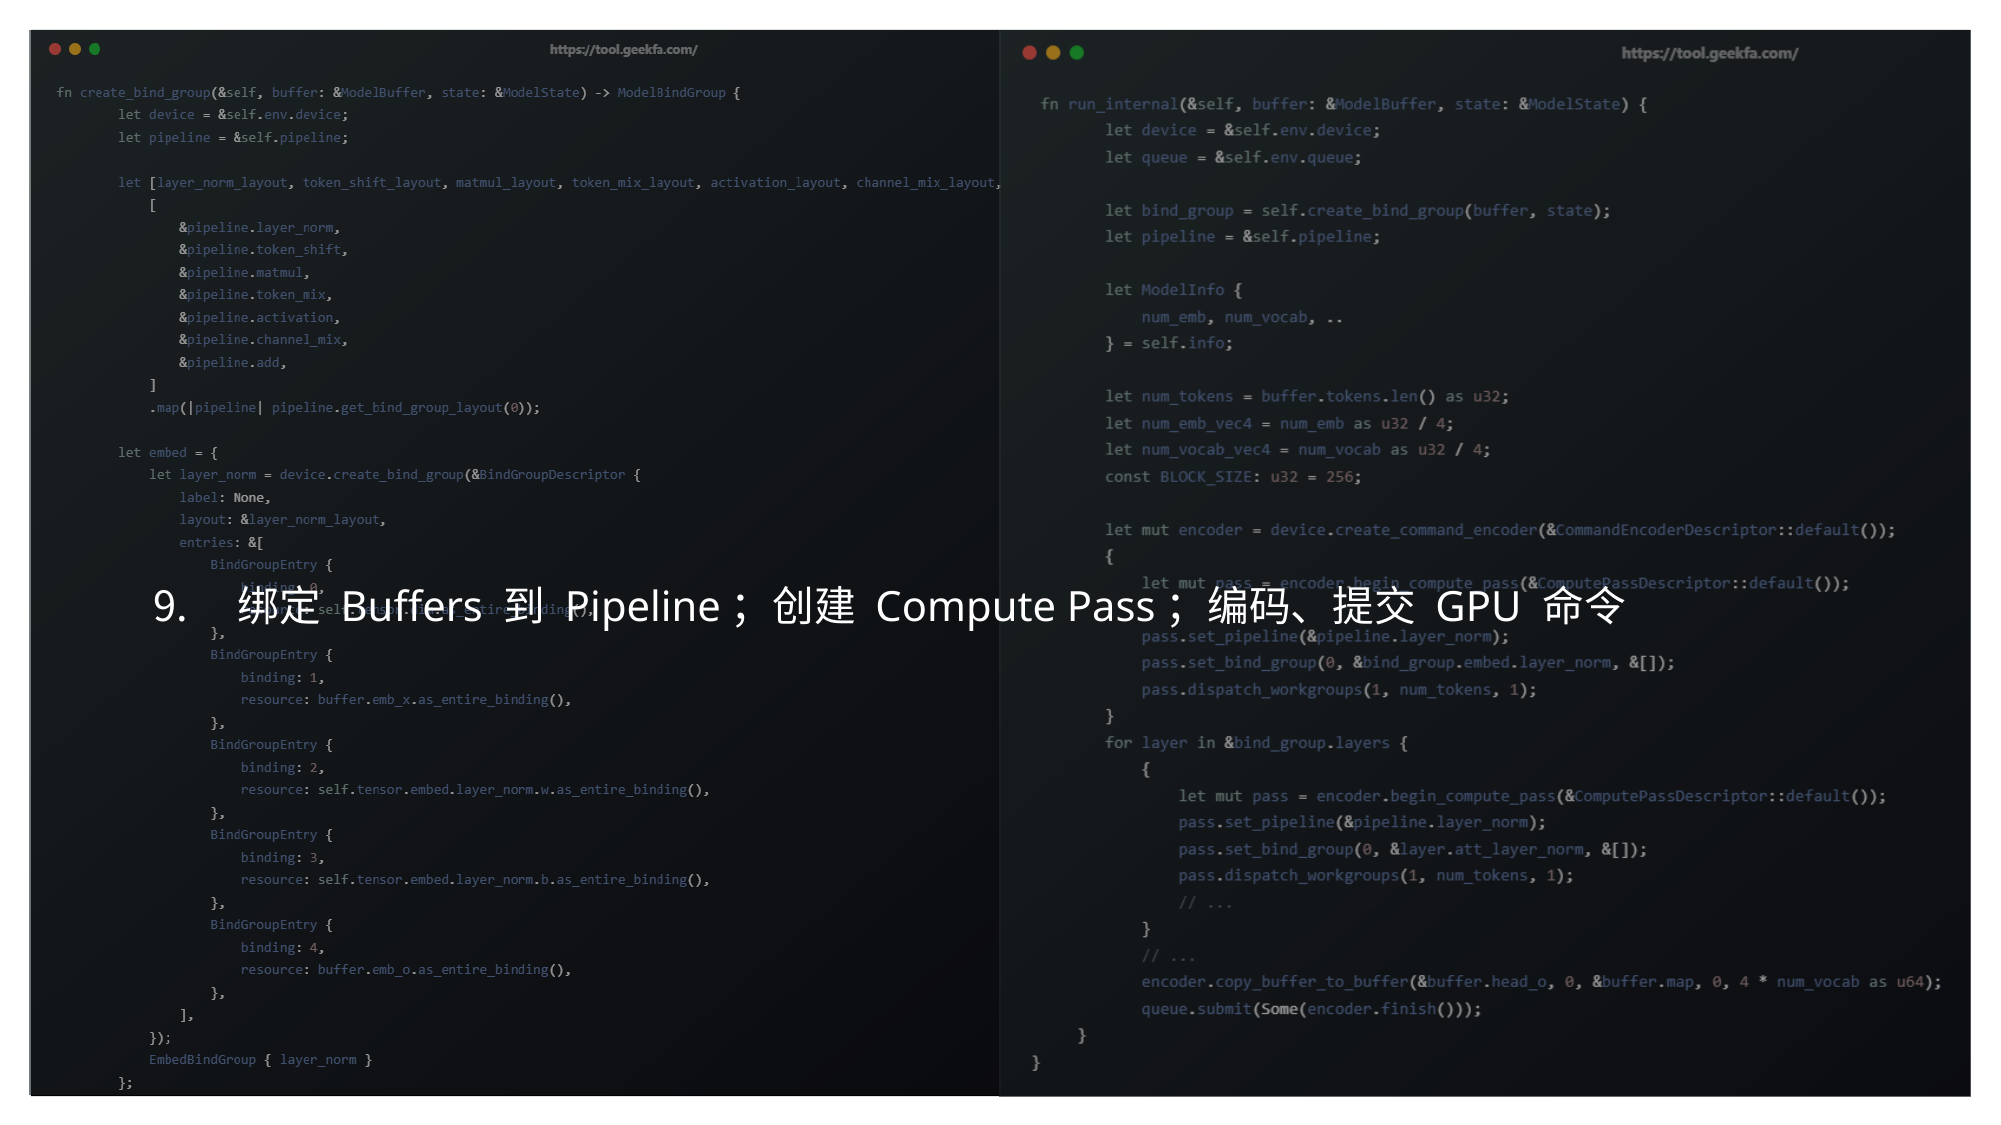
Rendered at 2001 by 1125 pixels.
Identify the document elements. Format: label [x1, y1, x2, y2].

picture [29, 29, 1971, 1097]
text_box [0, 0, 2000, 1125]
